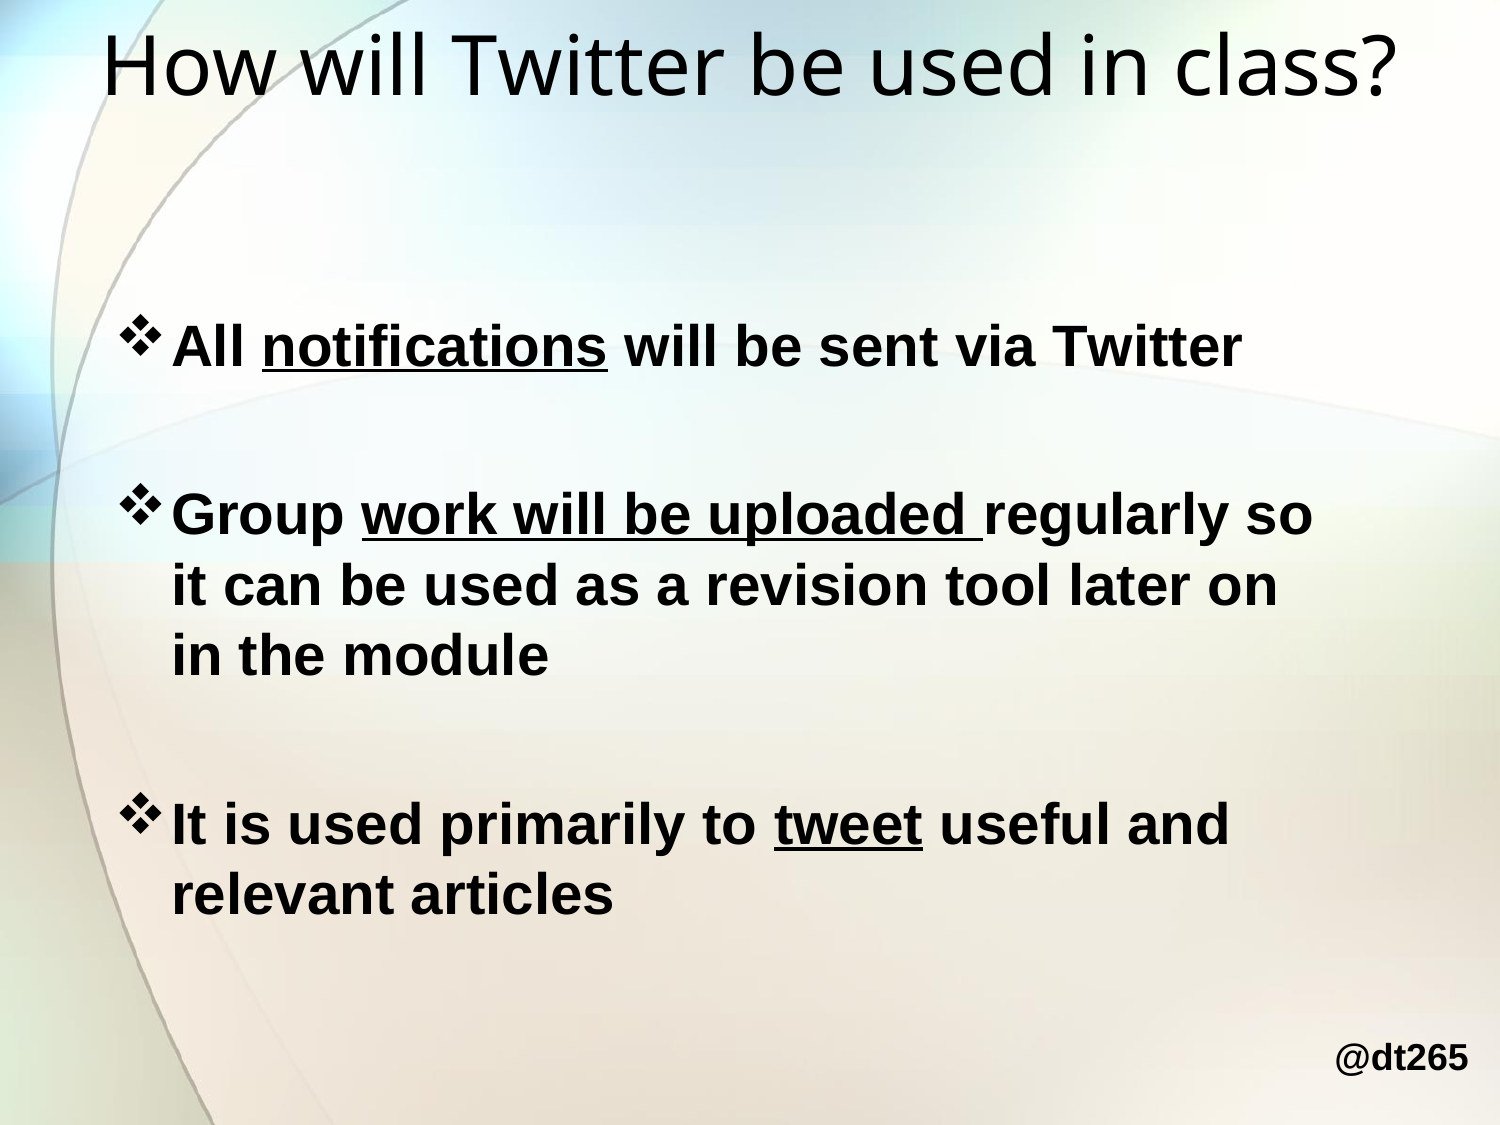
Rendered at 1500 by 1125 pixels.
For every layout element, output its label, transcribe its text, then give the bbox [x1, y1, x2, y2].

text_box @dt265 [1319, 1024, 1484, 1086]
text_box All notifications will be sent via Twitter Group work will be uploaded regularly so it can be used as a revision tool later on in the module It is used primarily to tweet useful and relevant articles [99, 299, 1363, 1000]
title How will Twitter be used in class? [0, 0, 1500, 125]
picture [0, 125, 1500, 1125]
